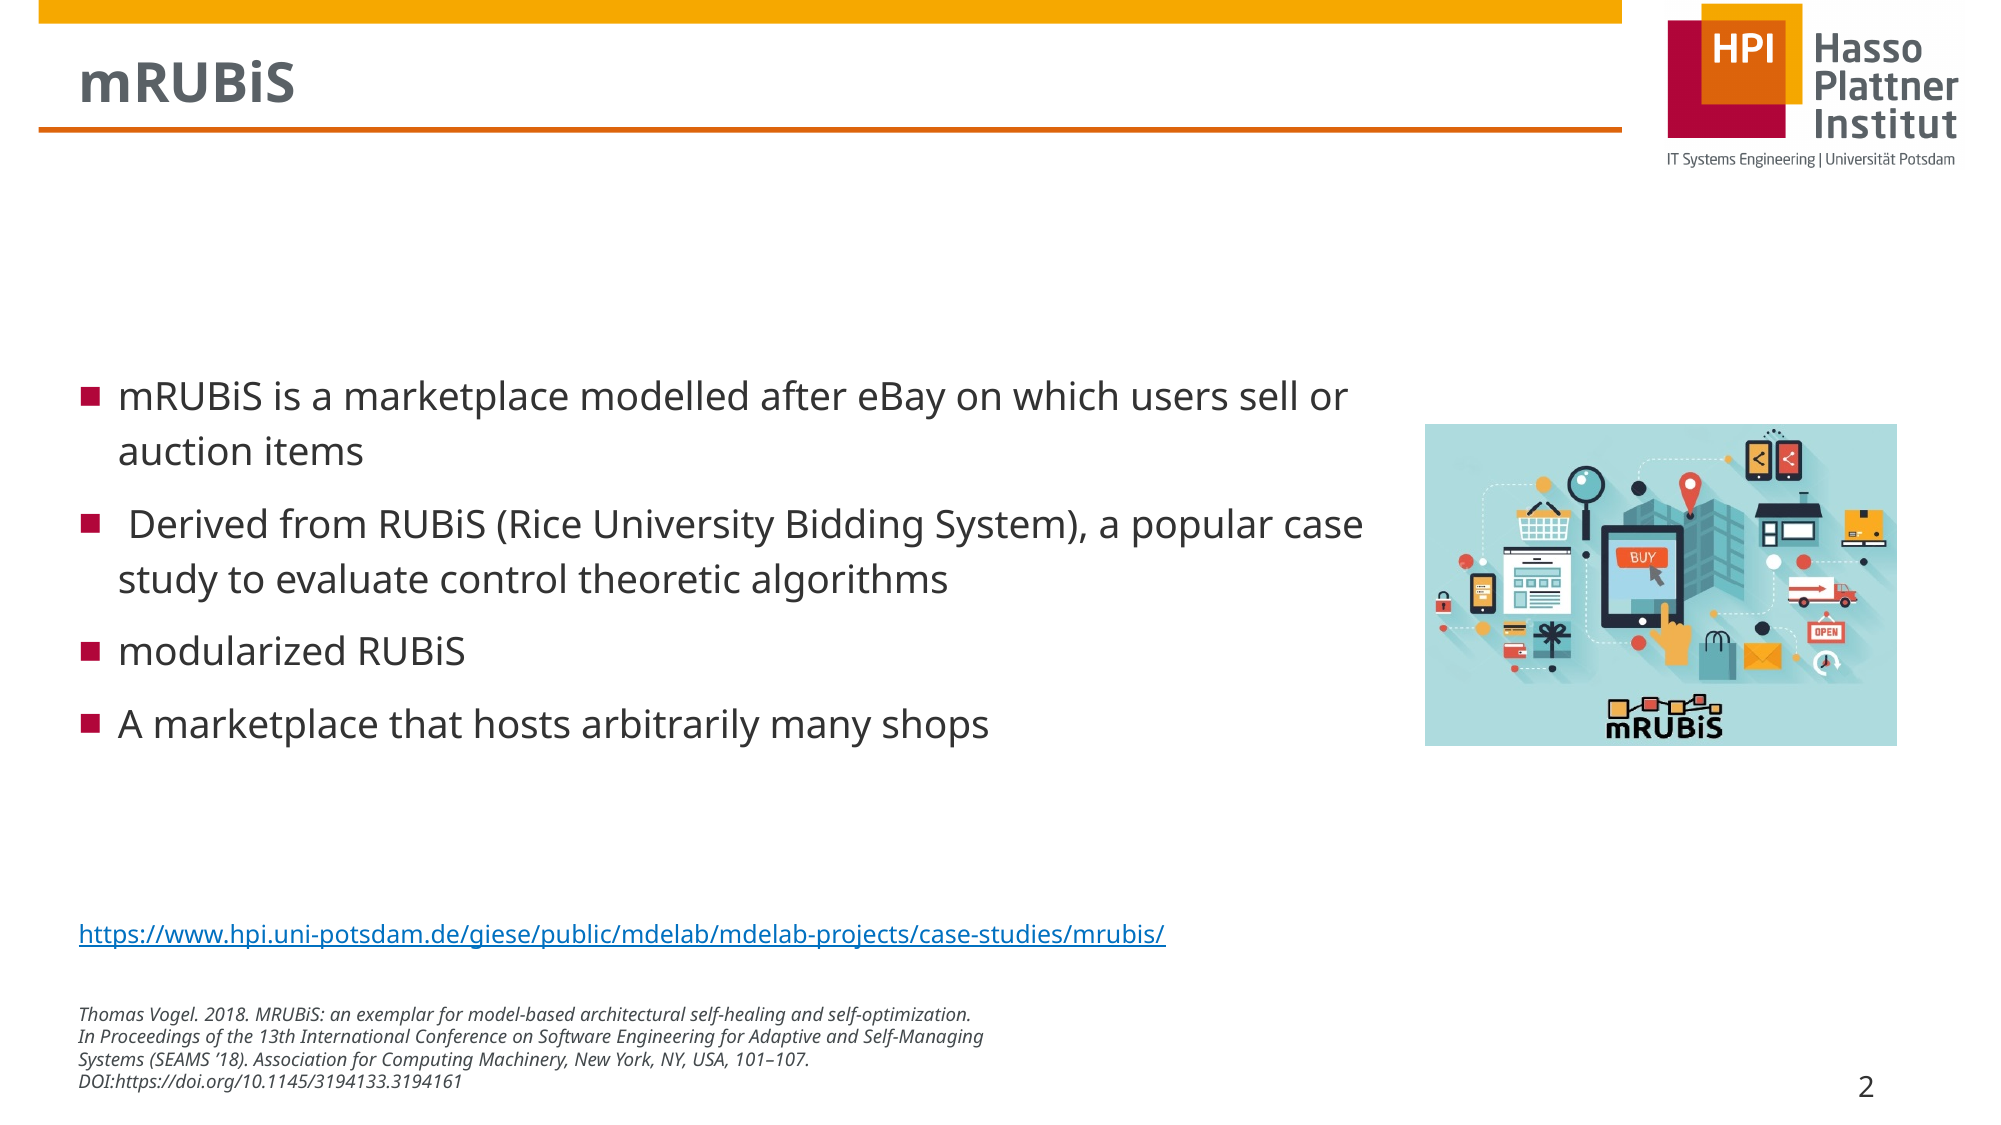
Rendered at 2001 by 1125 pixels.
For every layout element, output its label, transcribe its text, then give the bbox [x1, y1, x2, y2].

picture [1425, 424, 1897, 746]
picture [1664, 0, 1965, 170]
text_box Thomas Vogel. 2018. MRUBiS: an exemplar for model-based architectural self-healing and self-optimization. In Proceedings of the 13th International Conference on Software Engineering for Adaptive and Self-Managing Systems (SEAMS ’18). Association for Computing Machinery, New York, NY, USA, 101–107. DOI:https://doi.org/10.1145/3194133.3194161 [78, 1002, 987, 1090]
list mRUBiS is a marketplace modelled after eBay on which users sell or auction items Derived from RUBiS (Rice University Bidding System), a popular case study to evaluate control theoretic algorithms modularized RUBiS A marketplace that hosts arbitrarily many shops [78, 362, 1369, 969]
title mRUBiS [78, 23, 1583, 115]
slide_number 2 [1840, 1070, 1961, 1109]
text_box https://www.hpi.uni-potsdam.de/giese/public/mdelab/mdelab-projects/case-studies/mrubis/ [78, 918, 1327, 975]
